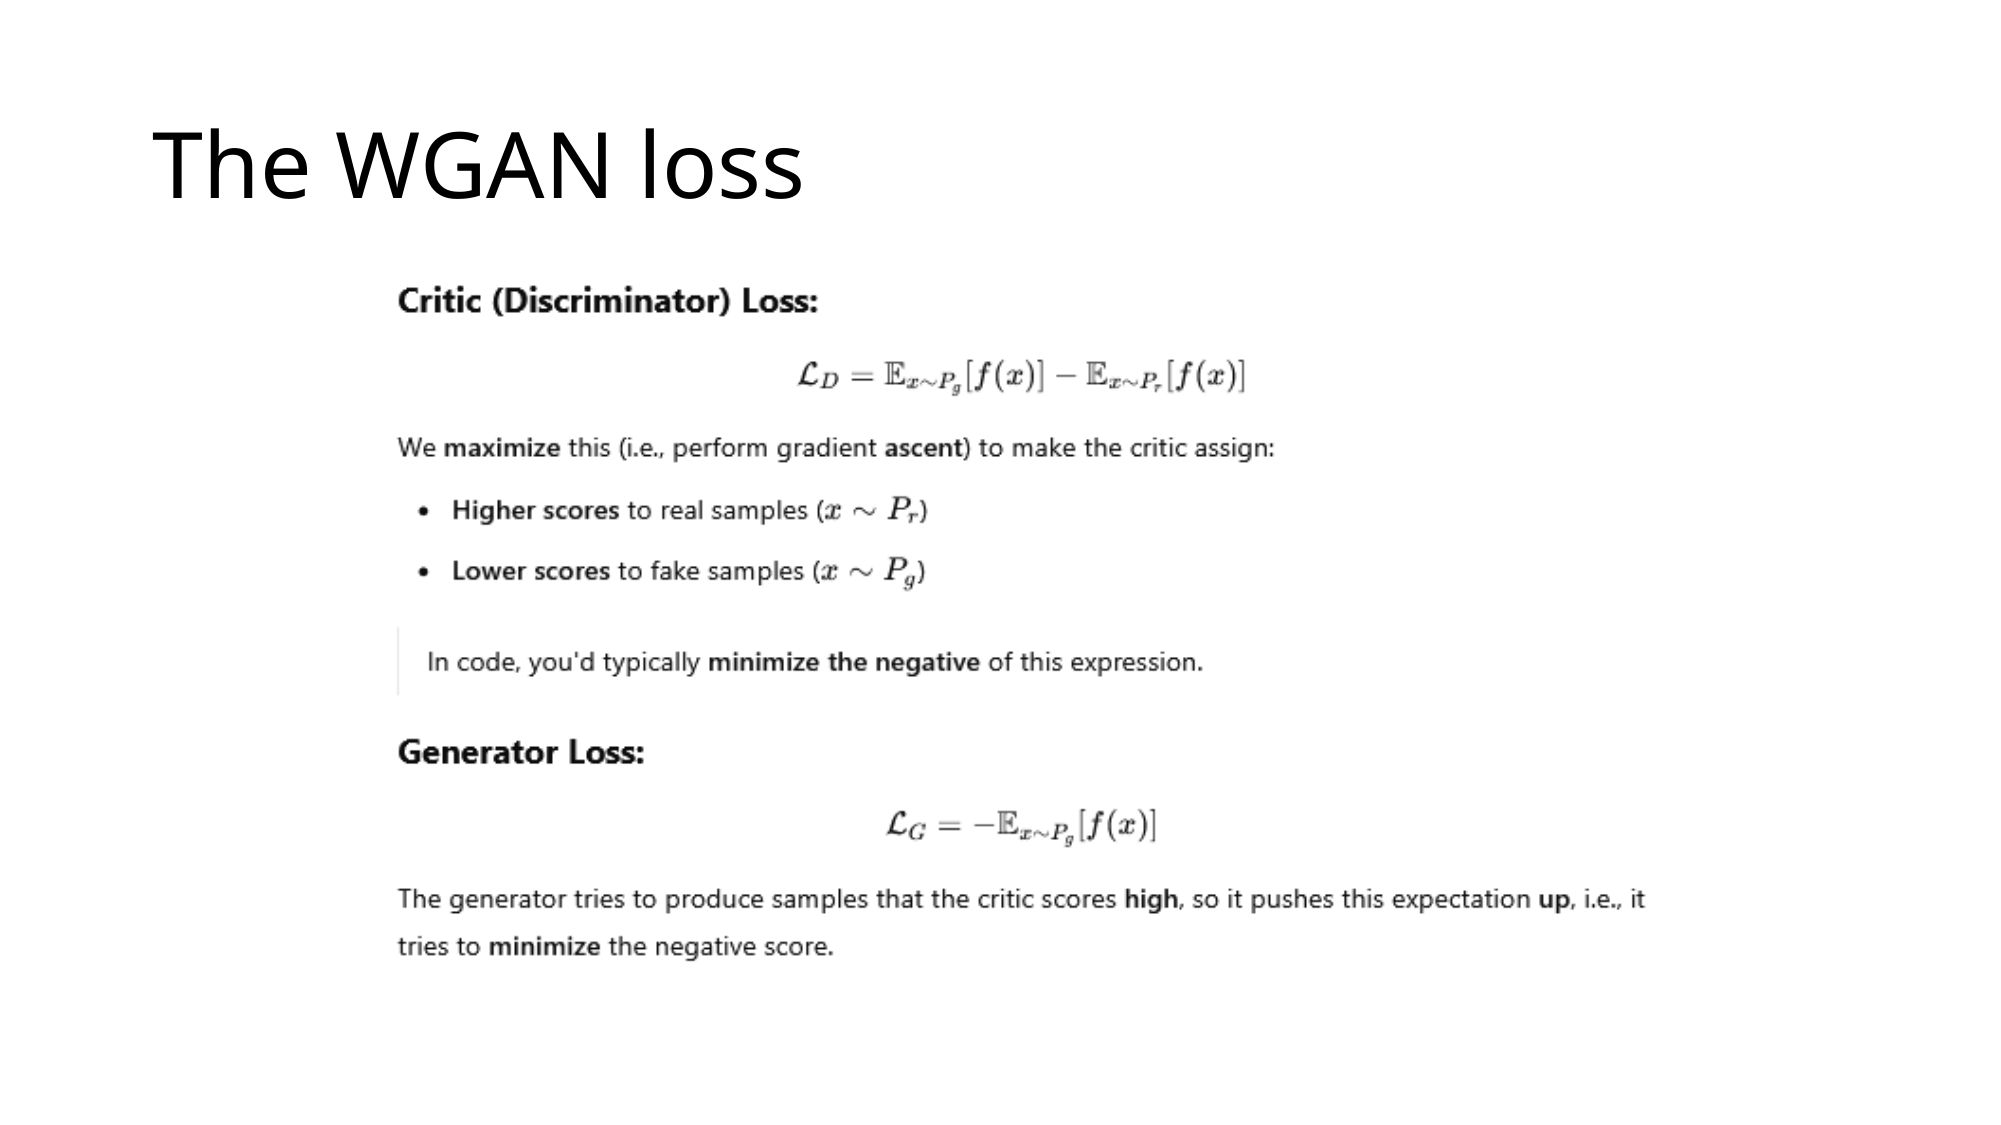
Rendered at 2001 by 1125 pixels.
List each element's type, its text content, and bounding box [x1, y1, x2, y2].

picture [371, 273, 1665, 984]
title The WGAN loss [137, 59, 1863, 278]
